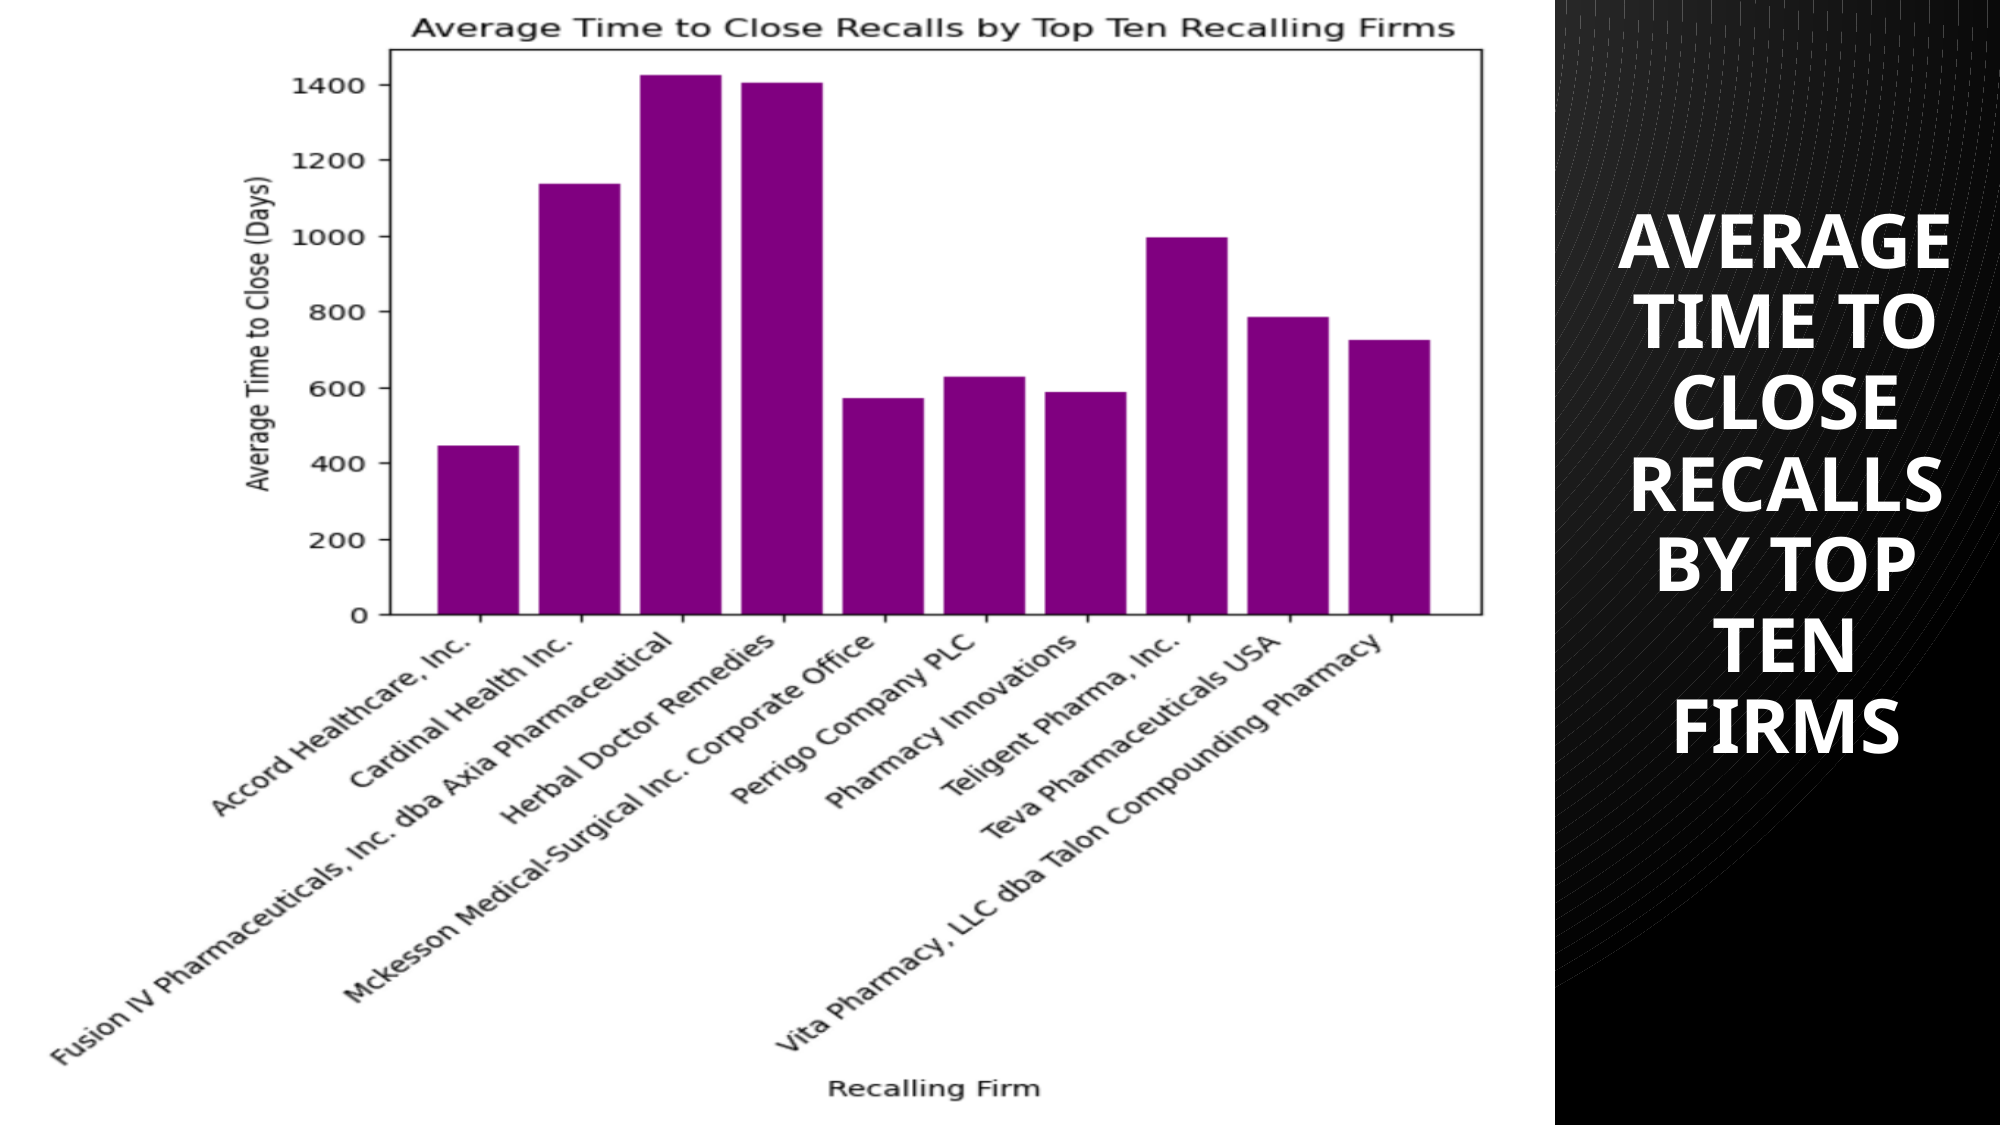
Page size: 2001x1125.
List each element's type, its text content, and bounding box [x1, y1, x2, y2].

picture [0, 0, 1556, 1125]
title AvErage time to close recalls by top ten firms [1582, 147, 1990, 771]
